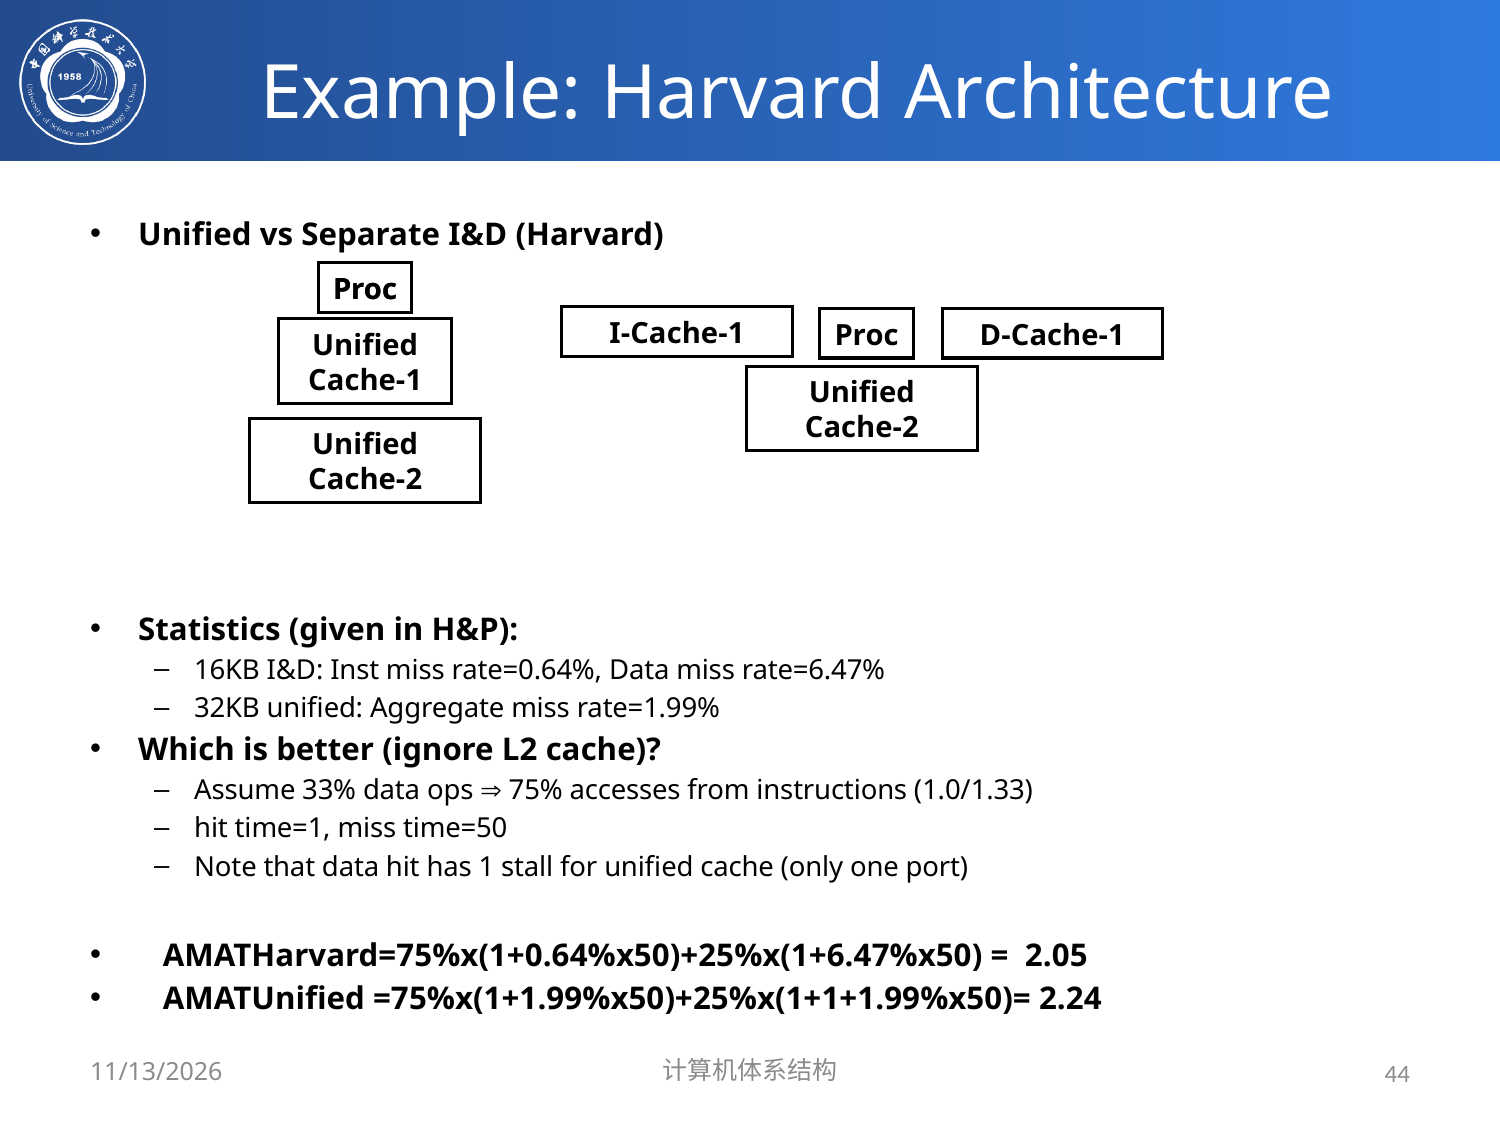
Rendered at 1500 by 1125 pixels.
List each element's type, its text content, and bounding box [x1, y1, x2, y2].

list Unified vs Separate I&D (Harvard) Statistics (given in H&P): 16KB I&D: Inst miss rate=0.64%, Data miss rate=6.47% 32KB unified: Aggregate miss rate=1.99% Which is better (ignore L2 cache)? Assume 33% data ops  75% accesses from instructions (1.0/1.33) hit time=1, miss time=50 Note that data hit has 1 stall for unified cache (only one port) AMATHarvard=75%x(1+0.64%x50)+25%x(1+6.47%x50) = 2.05 AMATUnified =75%x(1+1.99%x50)+25%x(1+1+1.99%x50)= 2.24 [75, 206, 1425, 1036]
picture [19, 19, 146, 145]
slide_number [75, 1042, 425, 1103]
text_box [249, 261, 1163, 504]
title Example: Harvard Architecture [169, 24, 1425, 153]
slide_number 44 [1074, 1042, 1425, 1103]
footer 计算机体系结构 [512, 1042, 988, 1103]
